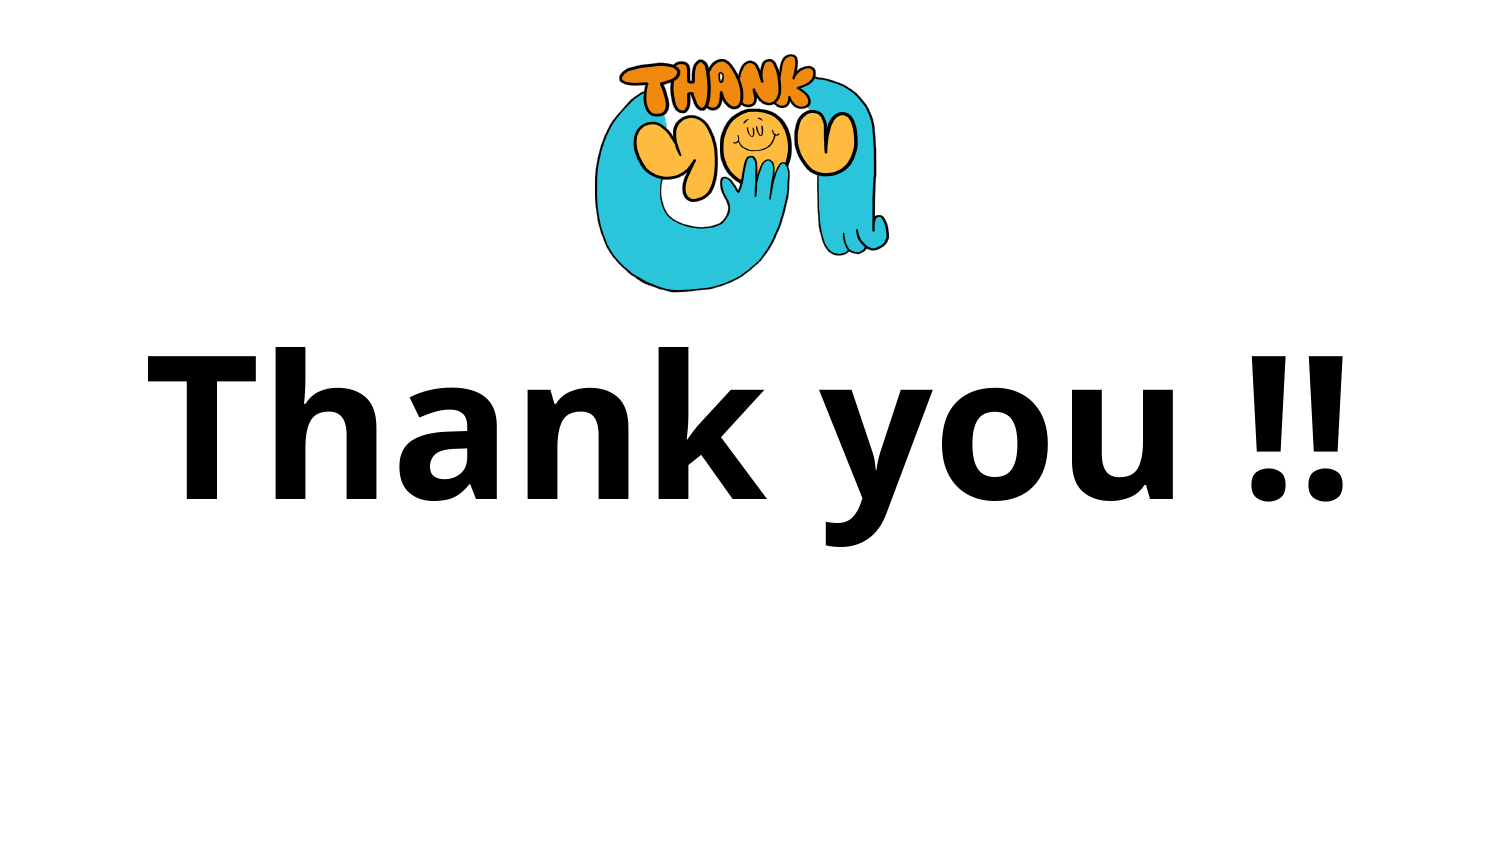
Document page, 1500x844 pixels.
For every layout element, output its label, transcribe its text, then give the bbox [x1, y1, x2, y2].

title Thank you !! [75, 67, 1425, 771]
picture [585, 12, 894, 320]
